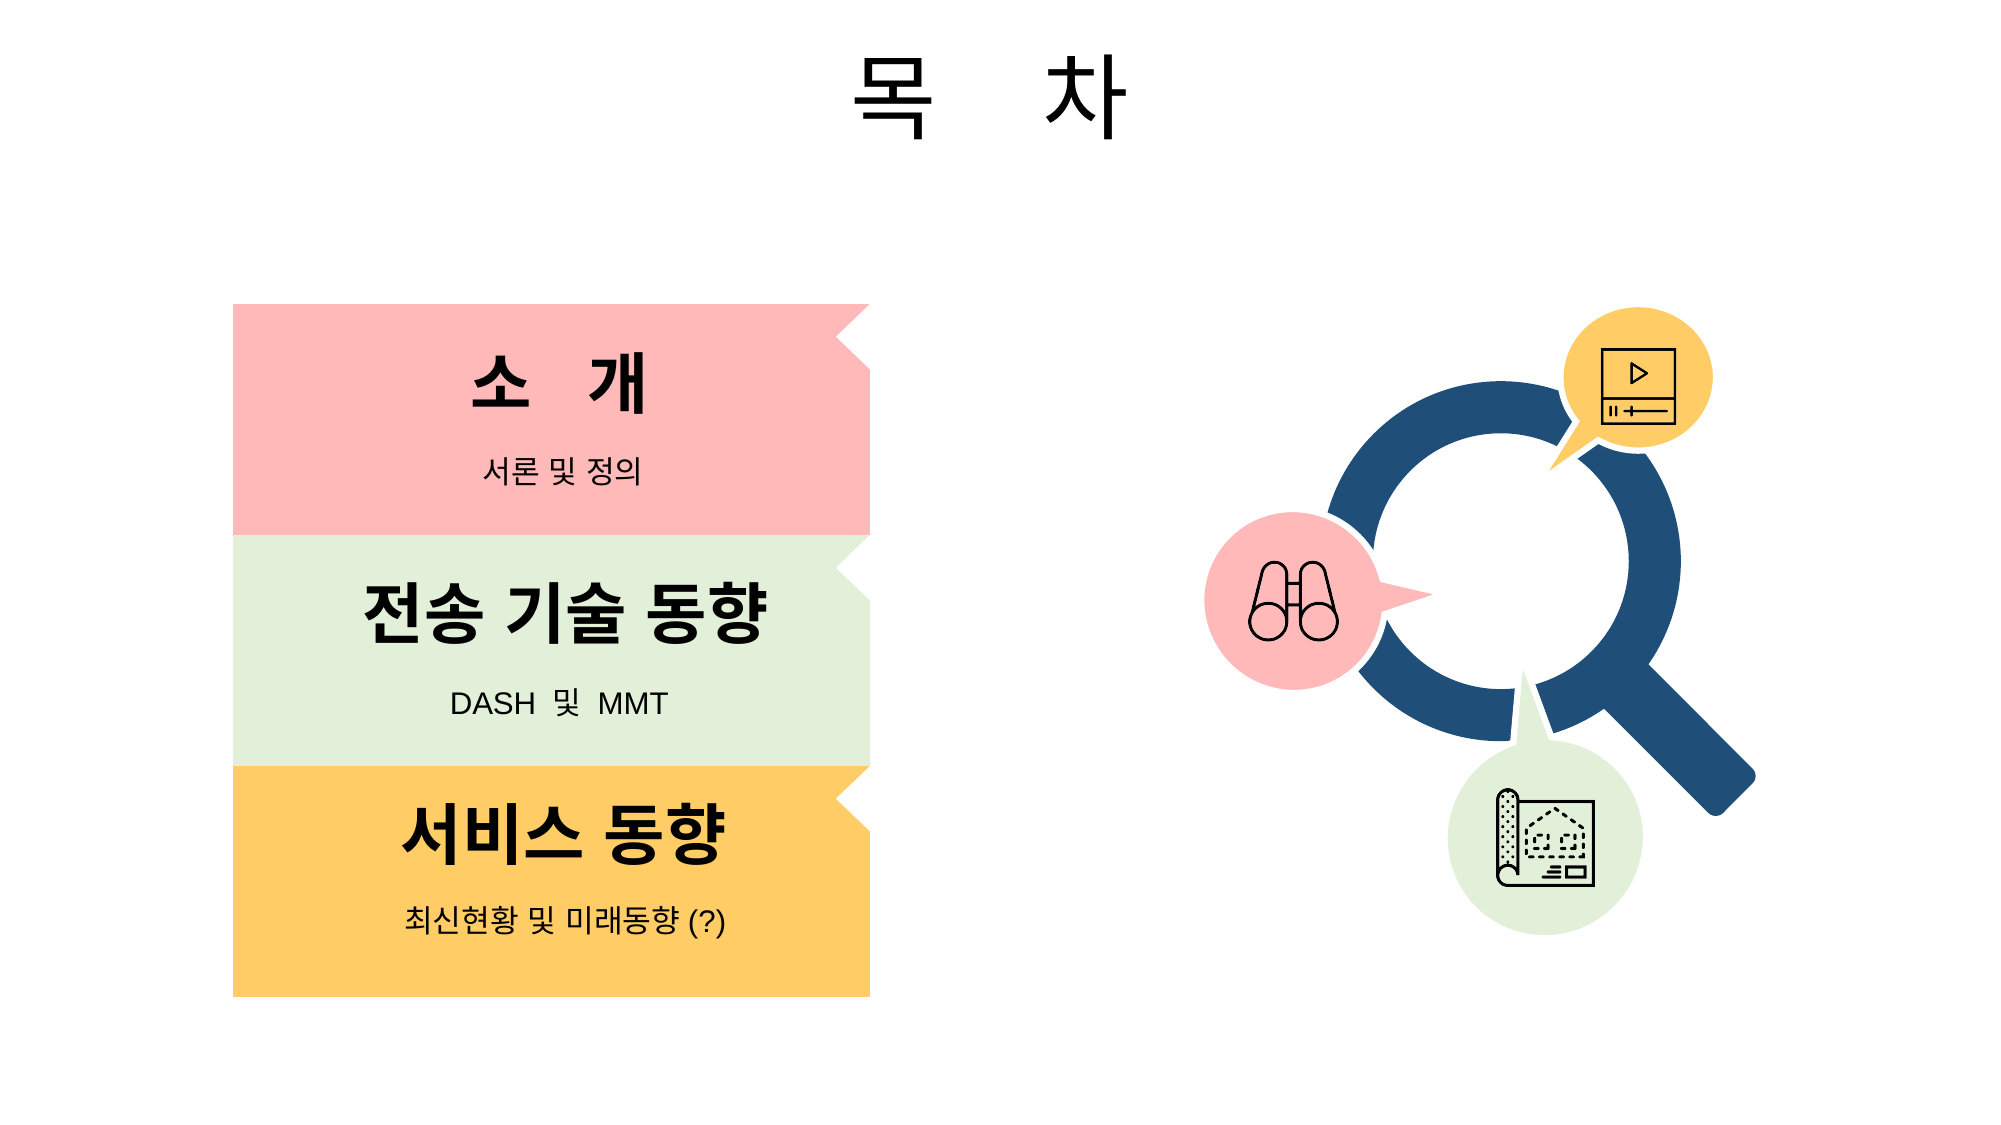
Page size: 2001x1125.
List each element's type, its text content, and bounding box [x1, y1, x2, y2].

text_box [233, 304, 870, 998]
title 목 차 [315, 17, 1665, 188]
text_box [1200, 303, 1719, 938]
